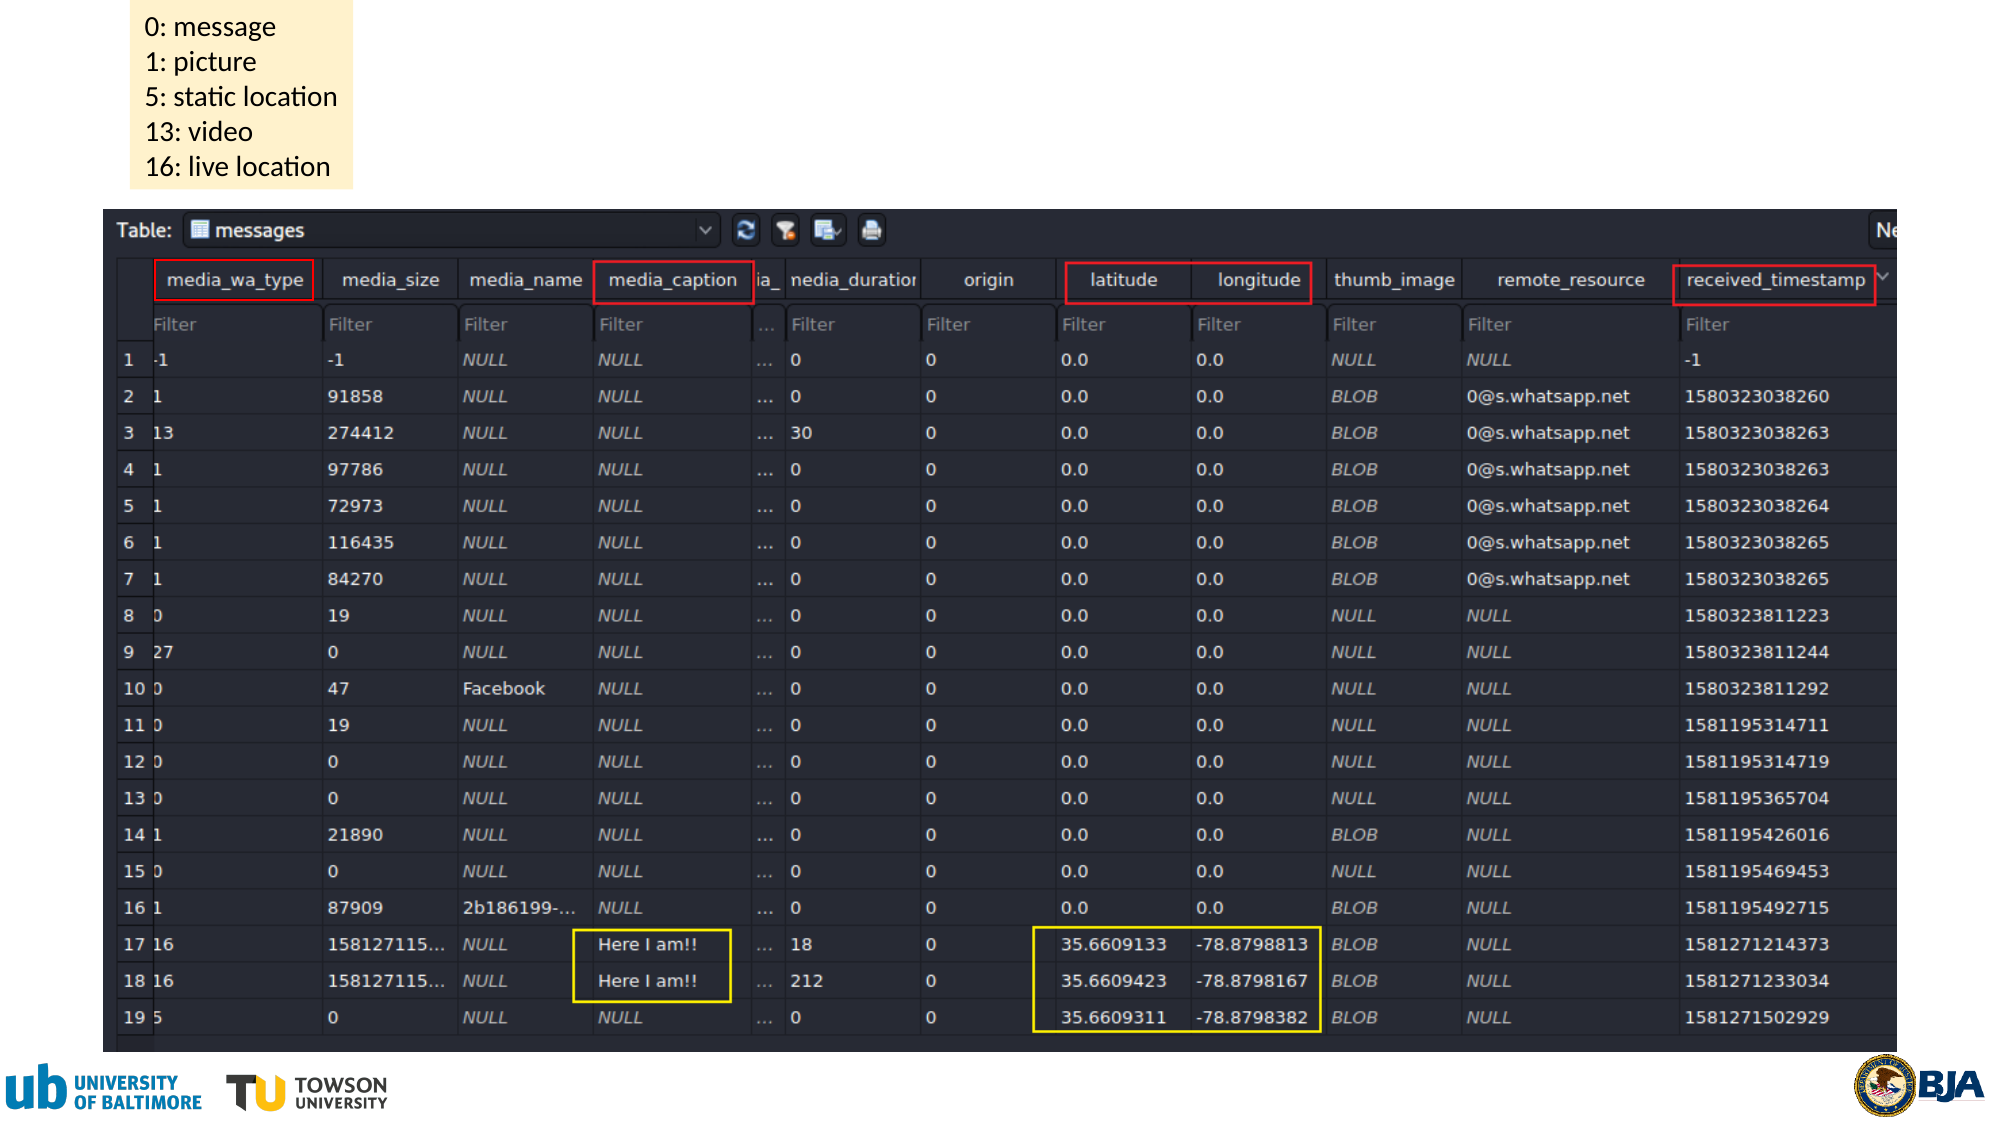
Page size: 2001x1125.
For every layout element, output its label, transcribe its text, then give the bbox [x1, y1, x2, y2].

text_box 0: message 1: picture 5: static location 13: video 16: live location [129, 0, 354, 190]
picture [0, 209, 1897, 1125]
picture [1854, 1054, 1986, 1117]
